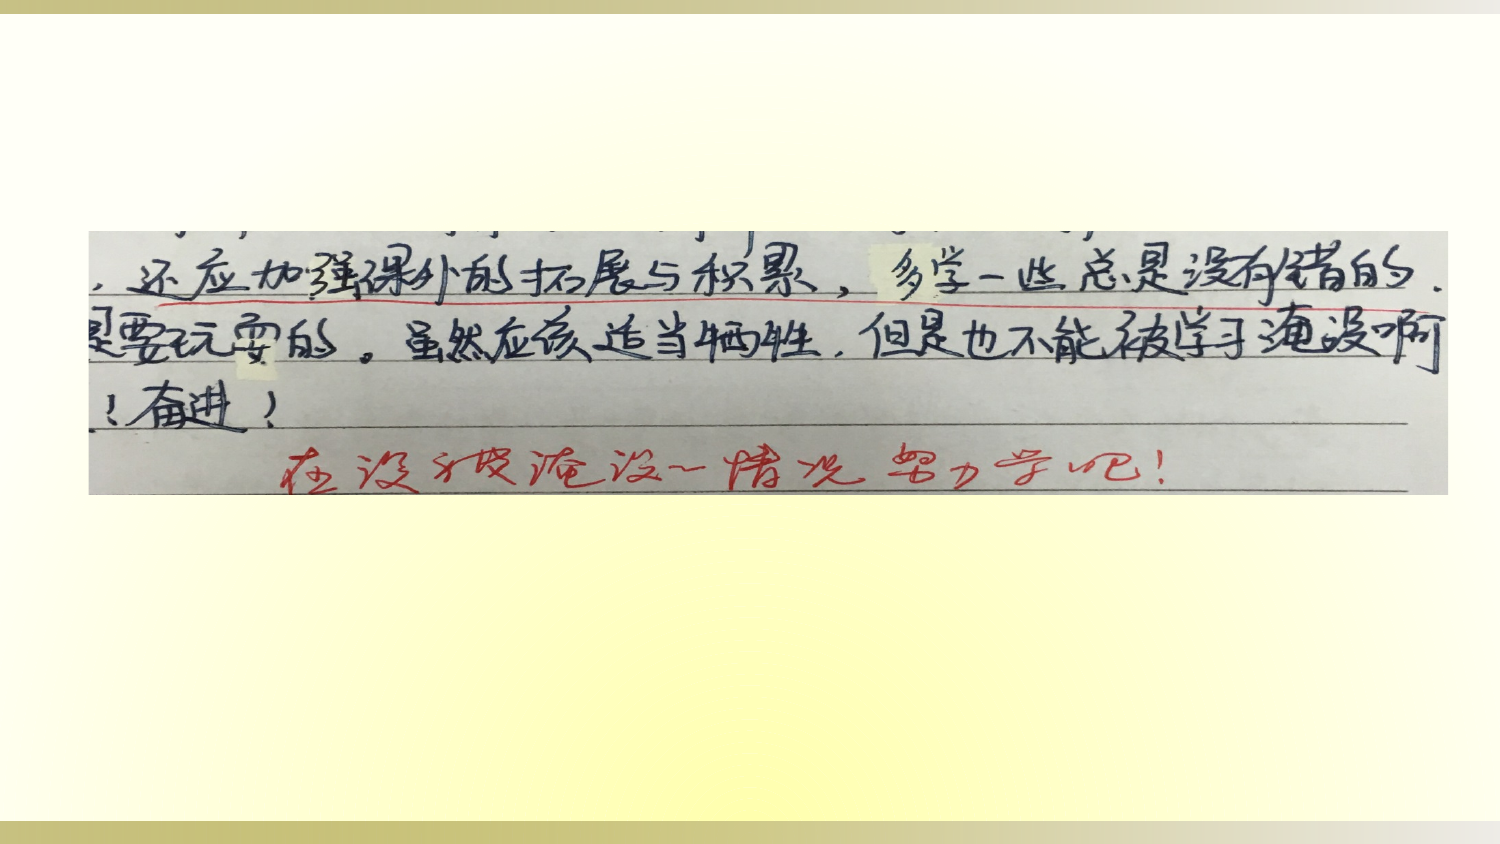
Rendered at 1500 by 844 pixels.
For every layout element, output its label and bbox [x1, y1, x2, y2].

picture [87, 231, 1449, 496]
